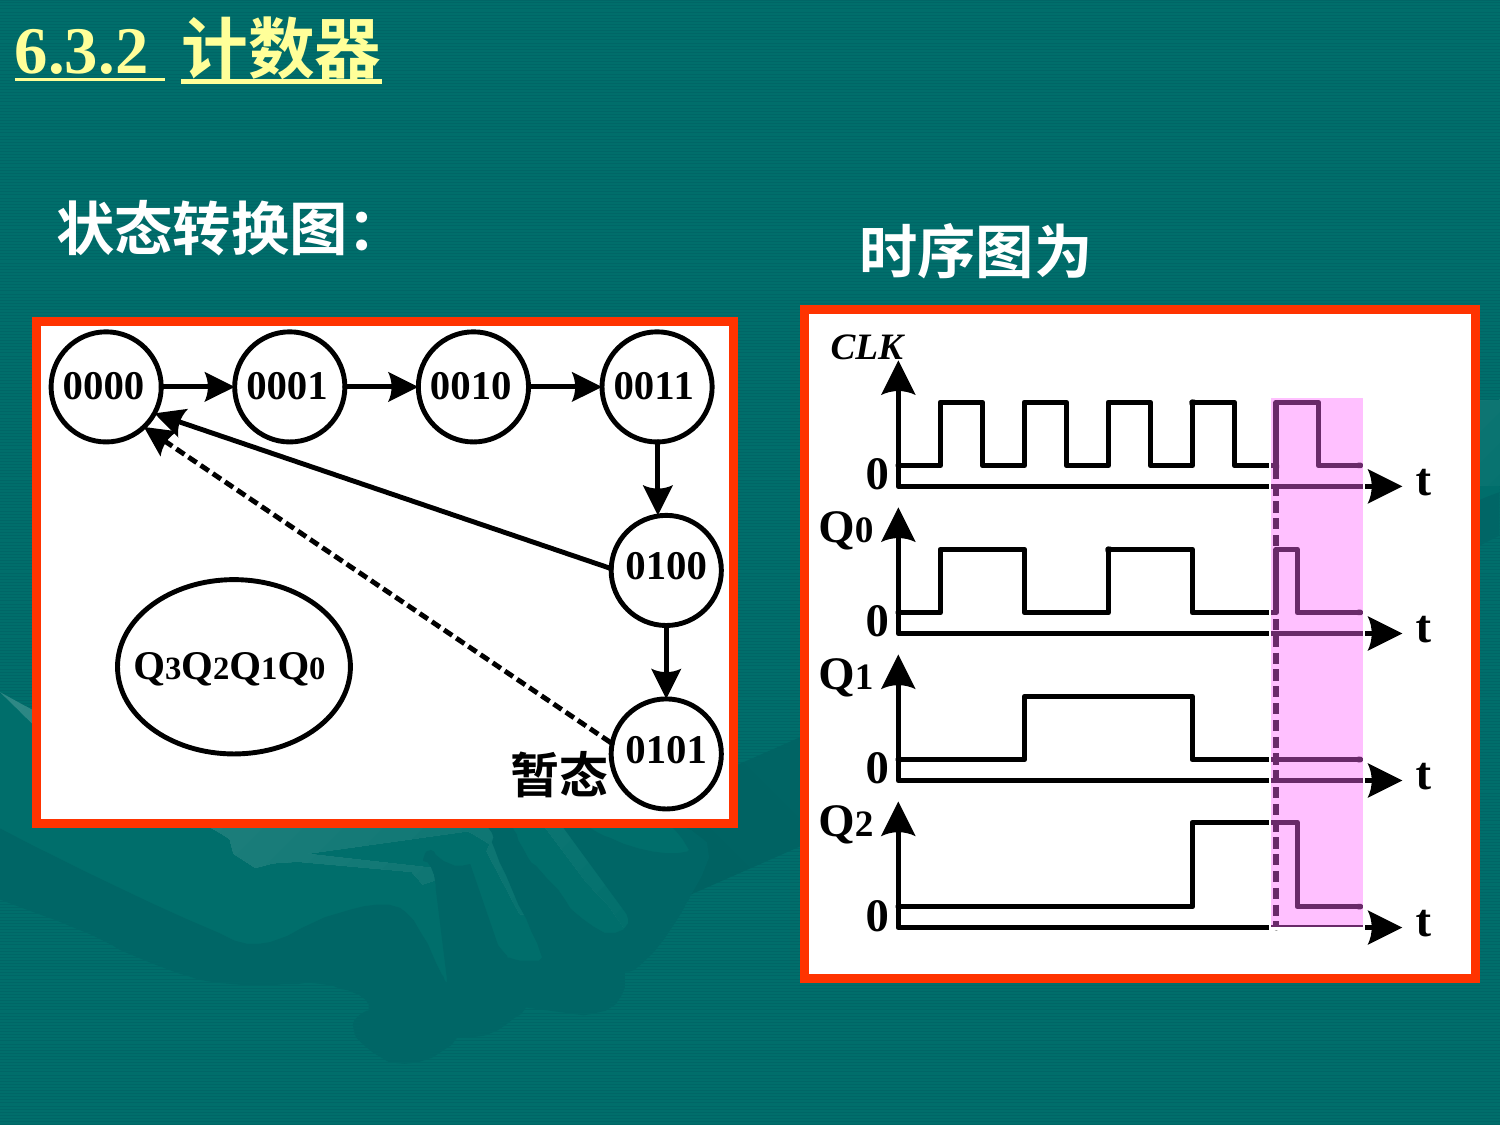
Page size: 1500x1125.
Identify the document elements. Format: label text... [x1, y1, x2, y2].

text_box 时序图为 [844, 208, 1120, 293]
title 状态转换图： [41, 184, 495, 285]
text_box 6.3.2 计数器 [0, 0, 644, 79]
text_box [40, 326, 729, 820]
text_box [808, 314, 1471, 974]
